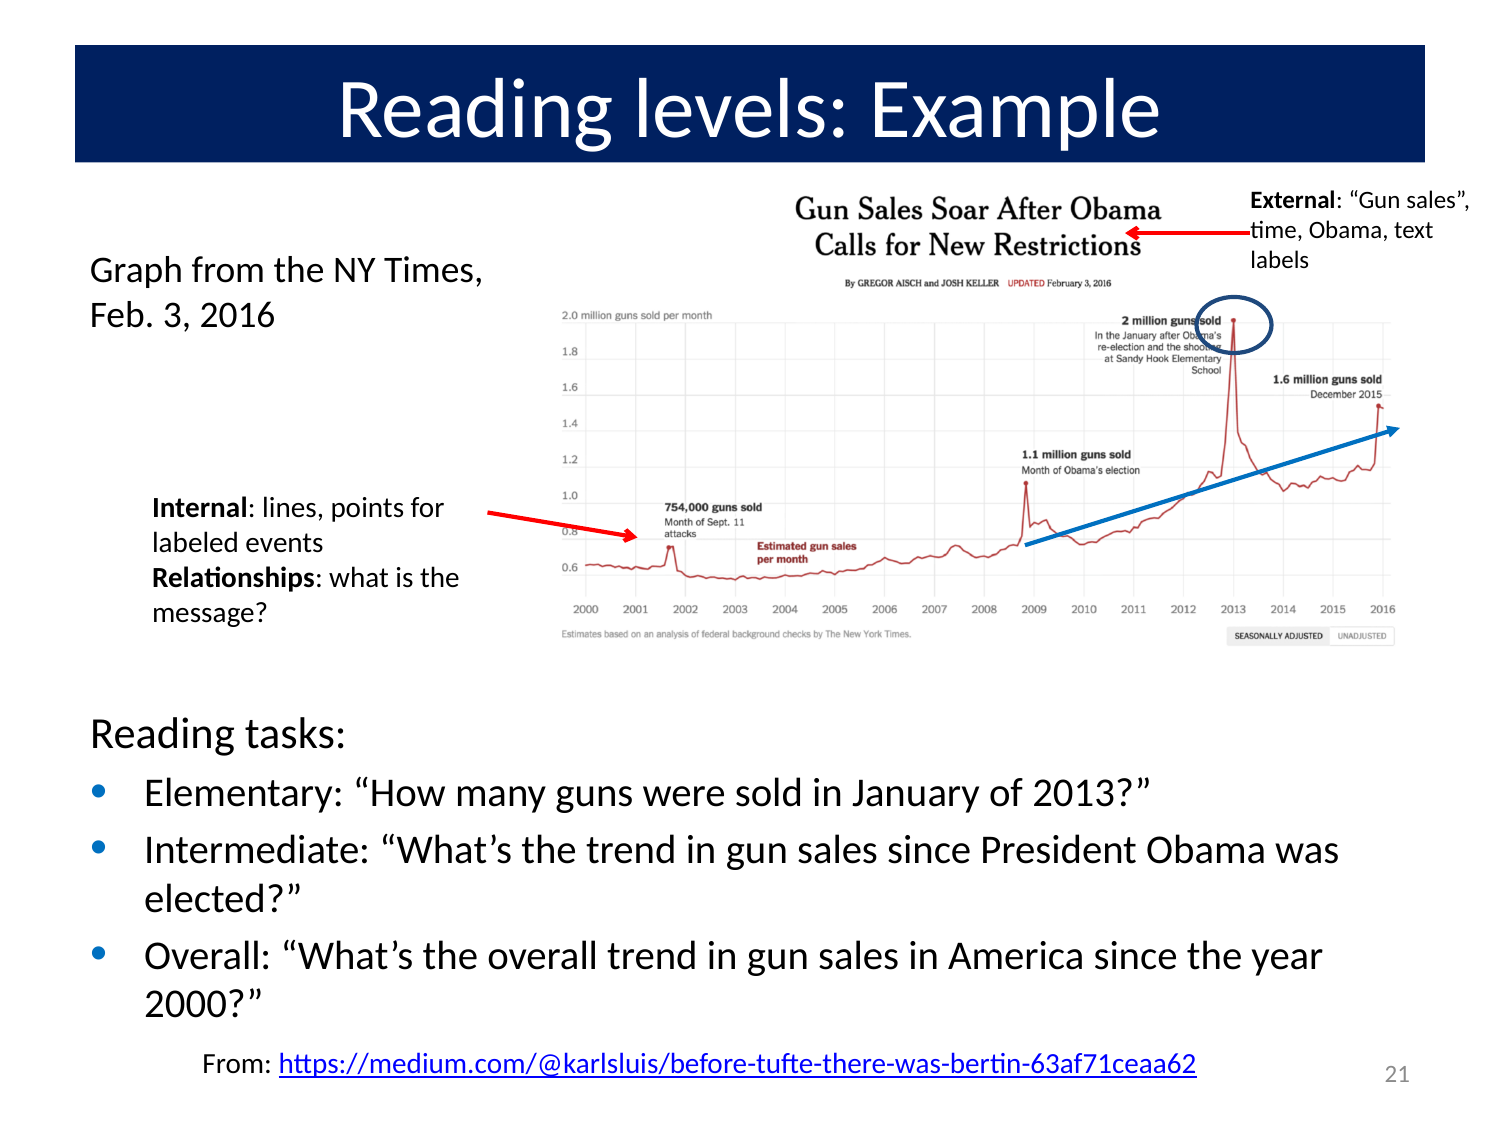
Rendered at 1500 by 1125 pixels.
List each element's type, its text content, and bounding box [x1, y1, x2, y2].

text_box External: “Gun sales”, time, Obama, text labels [1413, 176, 1499, 282]
slide_number 21 [1074, 1042, 1425, 1103]
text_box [487, 512, 638, 538]
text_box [1024, 427, 1401, 546]
text_box From: https://medium.com/@karlsluis/before-tufte-there-was-bertin-63af71ceaa62 [187, 1037, 1250, 1088]
title Reading levels: Example [75, 45, 1425, 163]
list Reading tasks: Elementary: “How many guns were sold in January of 2013?” Intermediate: “What’s the trend in gun sales since President Obama was elected?” Overall: “What’s the overall trend in gun sales in America since the year 2000?” [75, 697, 1425, 1035]
text_box Graph from the NY Times, Feb. 3, 2016 [74, 237, 532, 343]
text_box Internal: lines, points for labeled events Relationships: what is the message? [137, 481, 500, 636]
picture [537, 176, 1413, 662]
